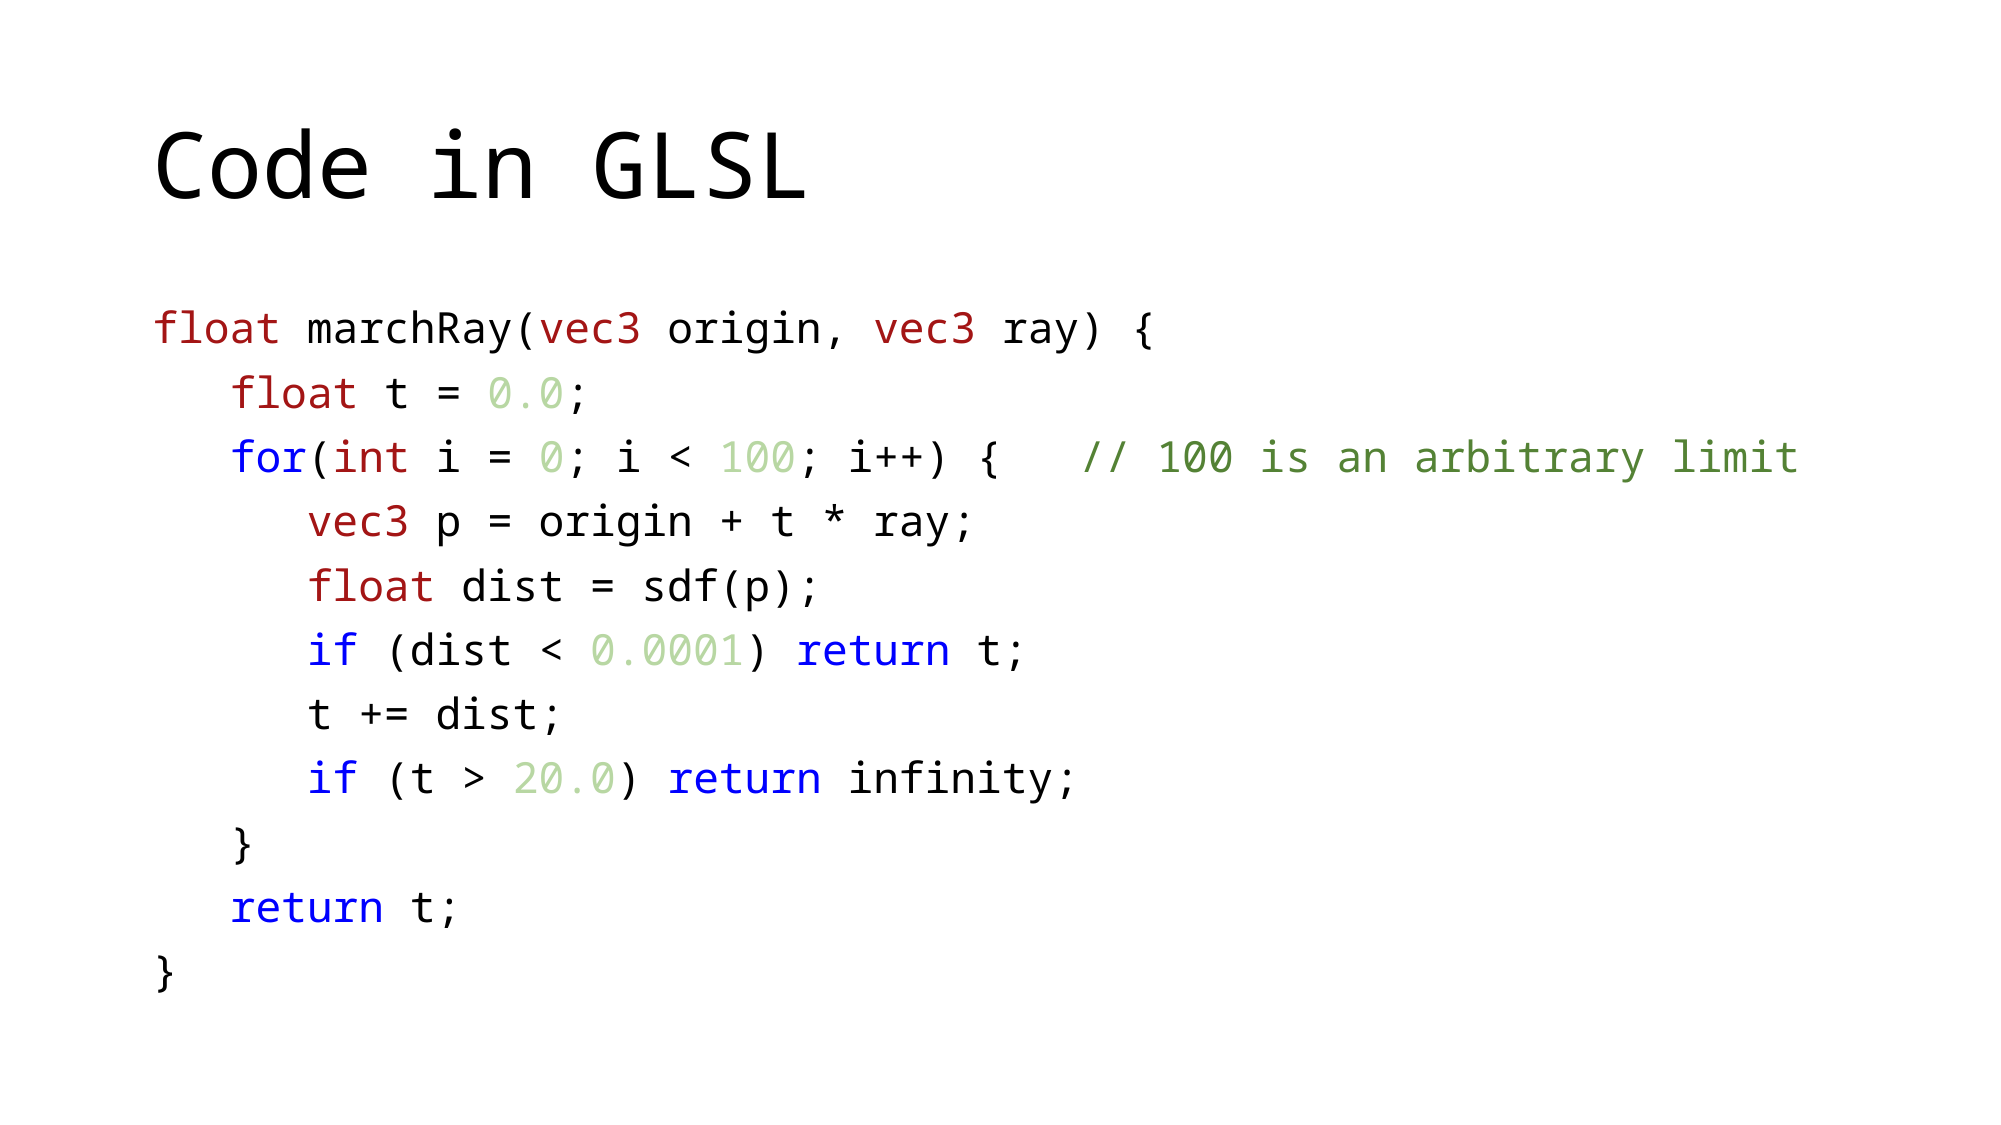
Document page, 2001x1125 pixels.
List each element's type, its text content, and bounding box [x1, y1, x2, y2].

title Code in GLSL [137, 59, 1863, 278]
list float marchRay(vec3 origin, vec3 ray) { float t = 0.0; for(int i = 0; i < 100; i++) { // 100 is an arbitrary limit vec3 p = origin + t * ray; float dist = sdf(p); if (dist < 0.0001) return t; t += dist; if (t > 20.0) return infinity; } return t; } [137, 299, 1863, 1014]
